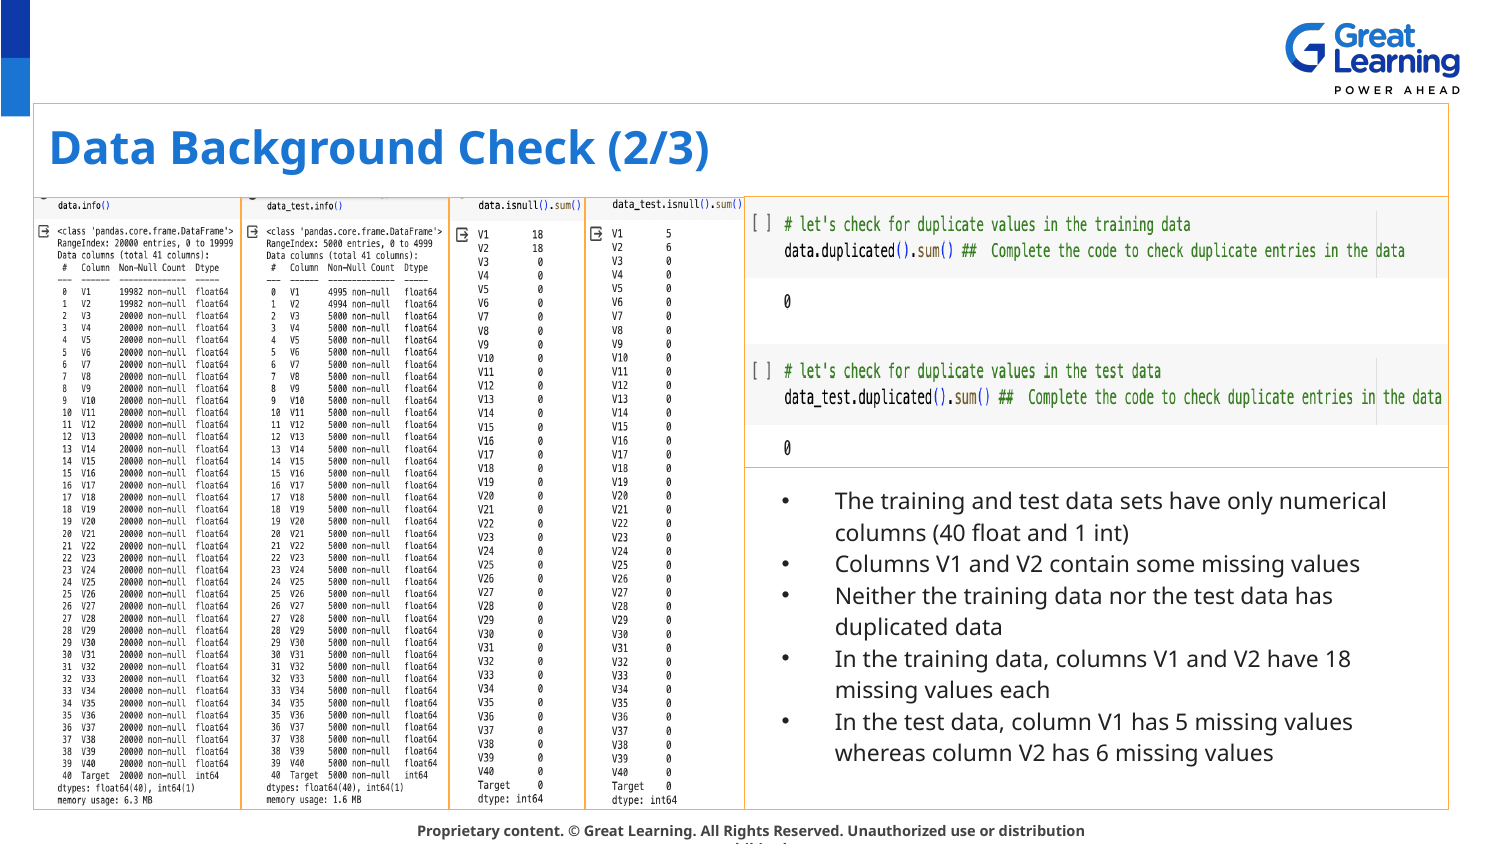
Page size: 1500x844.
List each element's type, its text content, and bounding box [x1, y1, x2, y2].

picture [32, 196, 1450, 810]
picture [1258, 11, 1487, 106]
title Data Background Check (2/3) [33, 103, 1449, 196]
list The training and test data sets have only numerical columns (40 float and 1 int) Columns V1 and V2 contain some missing values Neither the training data nor the test data has duplicated data In the training data, columns V1 and V2 have 18 missing values each In the test data, column V1 has 5 missing values whereas column V2 has 6 missing values [750, 476, 1449, 810]
